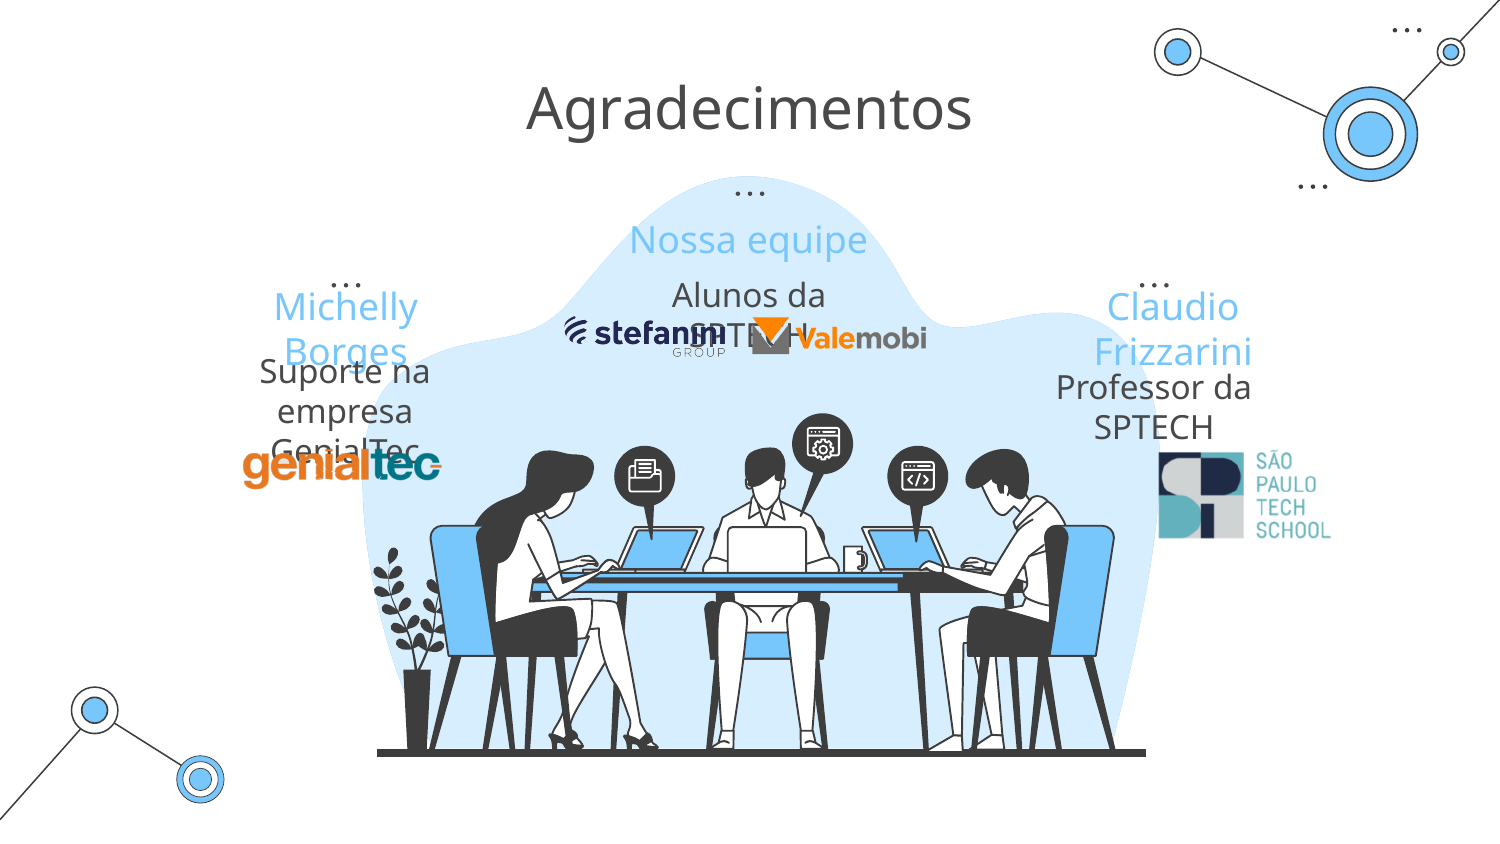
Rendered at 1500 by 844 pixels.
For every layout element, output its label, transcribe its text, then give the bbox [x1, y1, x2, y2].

picture [746, 313, 934, 355]
subtitle Michelly Borges [211, 298, 319, 335]
subtitle Claudio Frizzarini [1179, 298, 1327, 357]
title Agradecimentos [362, 56, 1138, 151]
picture [228, 443, 452, 496]
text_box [324, 176, 1176, 758]
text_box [735, 191, 765, 197]
picture [564, 316, 725, 358]
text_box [1139, 282, 1169, 288]
subtitle Suporte na empresa GenialTec [192, 335, 319, 480]
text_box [901, 460, 935, 491]
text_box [806, 426, 841, 461]
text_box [331, 282, 361, 288]
picture [1150, 445, 1339, 545]
subtitle Professor da SPTECH [1179, 351, 1289, 444]
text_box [628, 458, 663, 493]
